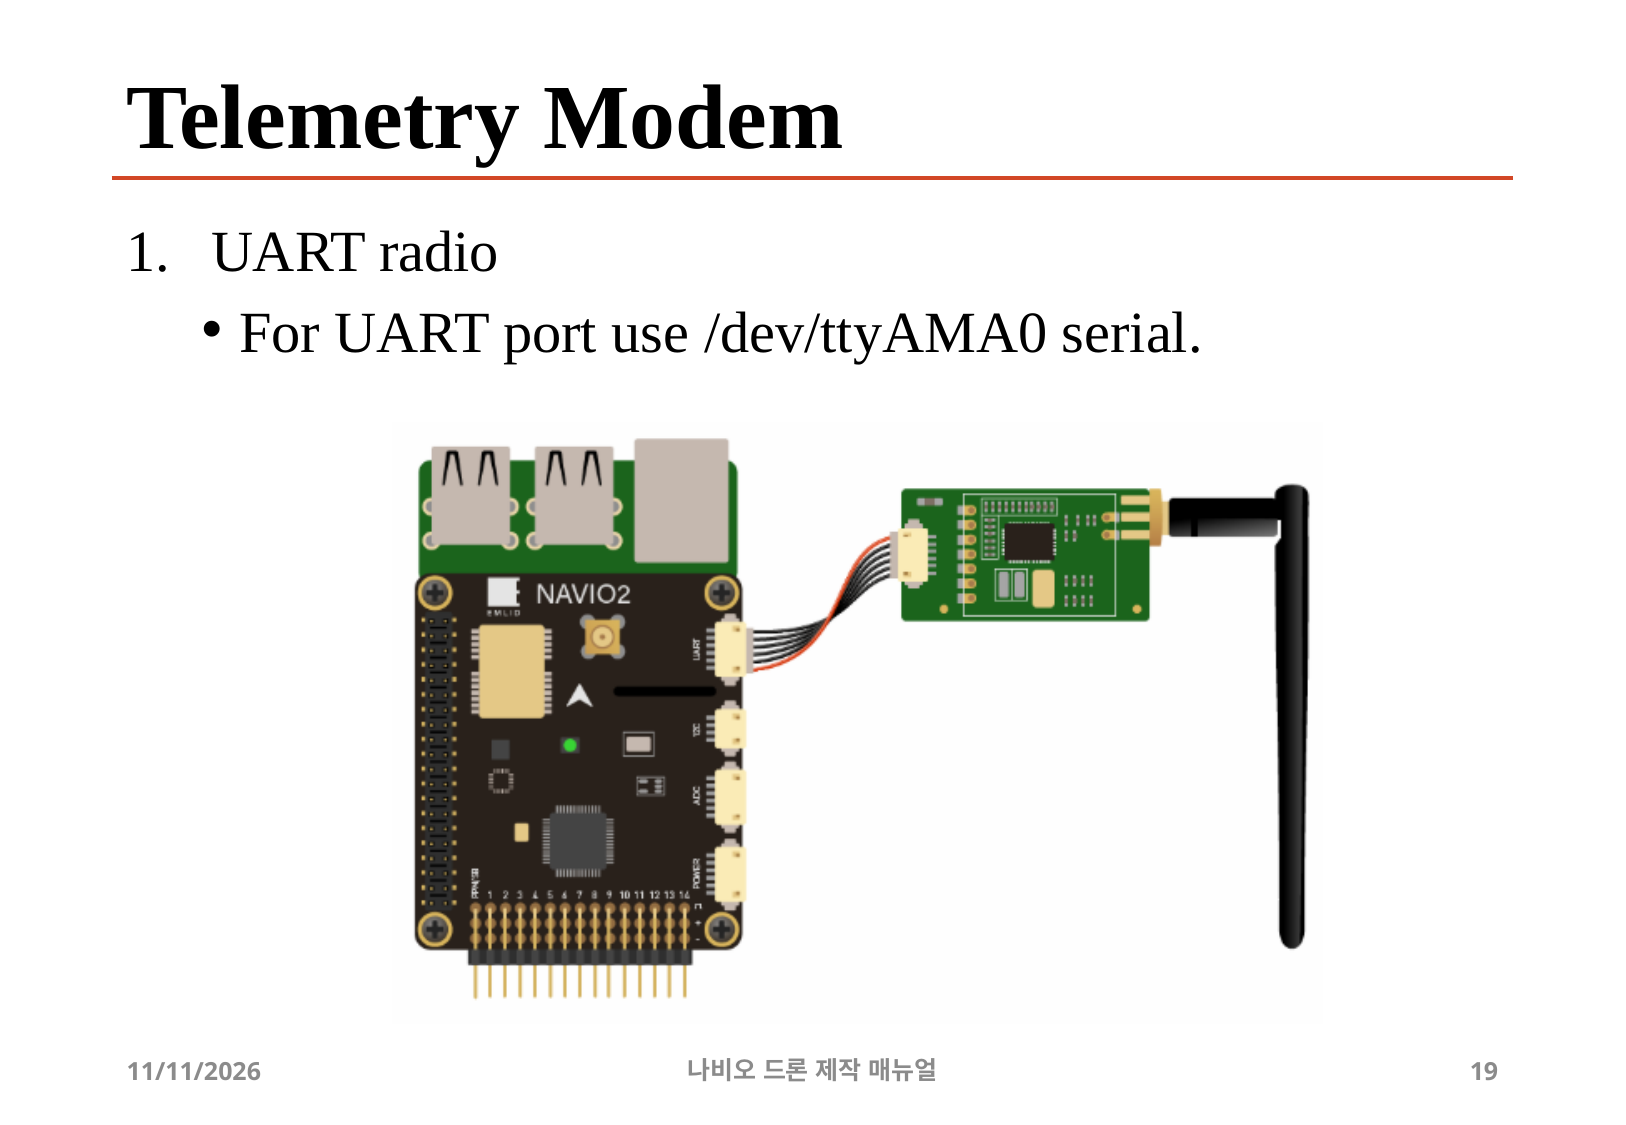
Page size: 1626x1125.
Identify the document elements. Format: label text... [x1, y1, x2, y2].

list UART radio For UART port use /dev/ttyAMA0 serial. [111, 205, 1514, 404]
title Telemetry Modem [111, 59, 1514, 179]
footer 나비오 드론 제작 매뉴얼 [538, 1042, 1087, 1103]
picture [392, 422, 1323, 1024]
slide_number 19 [1433, 1042, 1514, 1103]
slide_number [111, 1042, 303, 1103]
